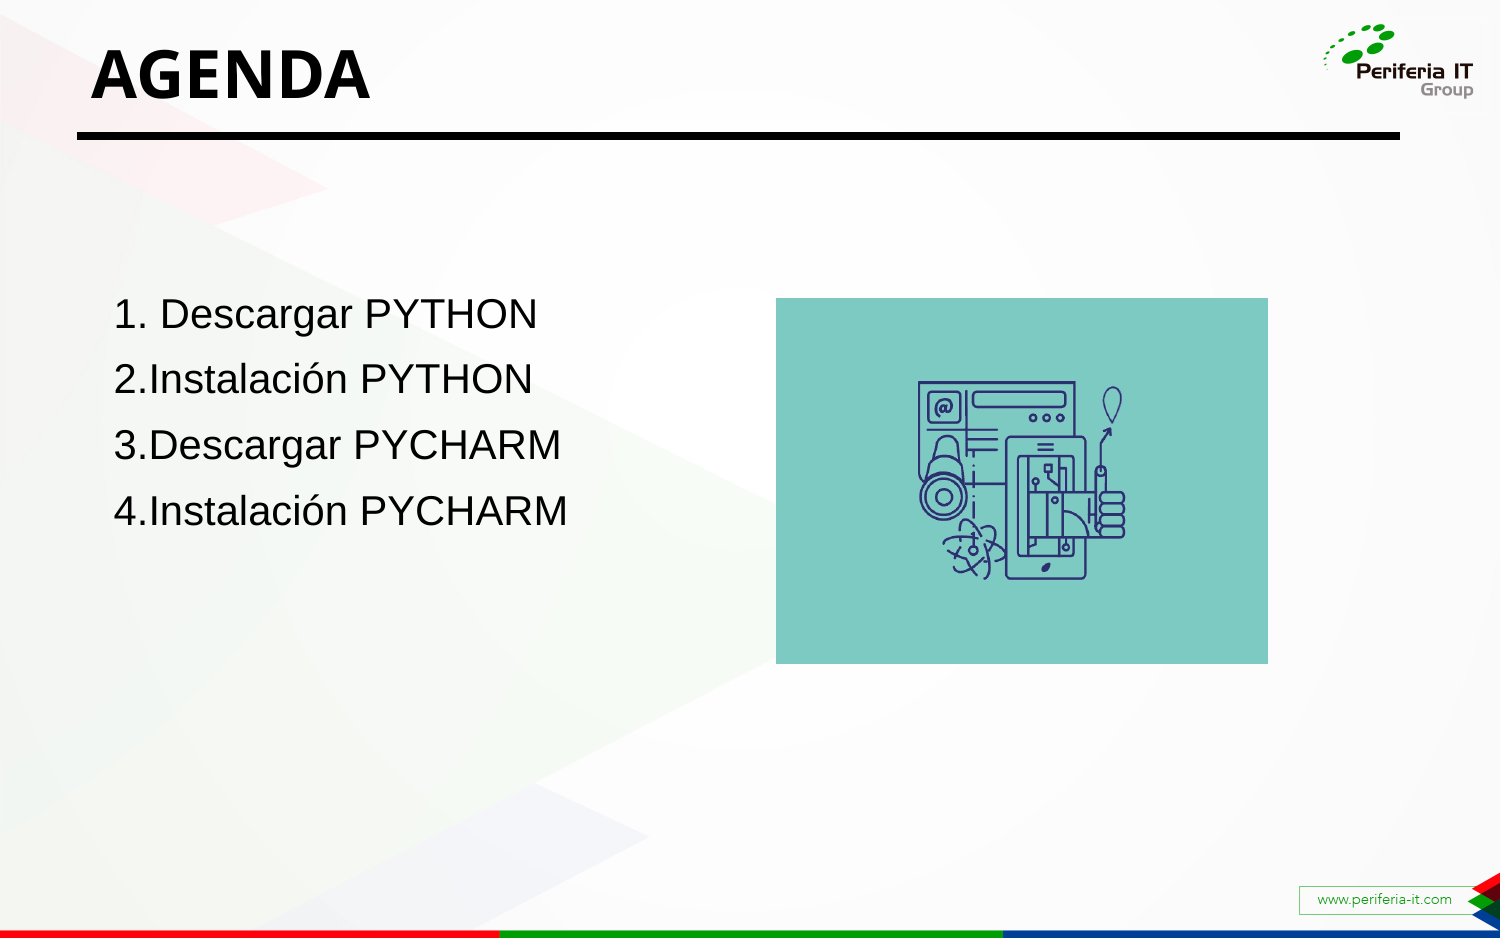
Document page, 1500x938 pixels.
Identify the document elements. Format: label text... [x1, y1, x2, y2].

text_box AGENDA [76, 17, 1140, 126]
text_box Descargar PYTHON Instalación PYTHON Descargar PYCHARM Instalación PYCHARM [98, 284, 777, 770]
picture [0, 0, 1500, 938]
text_box [1310, 17, 1489, 114]
